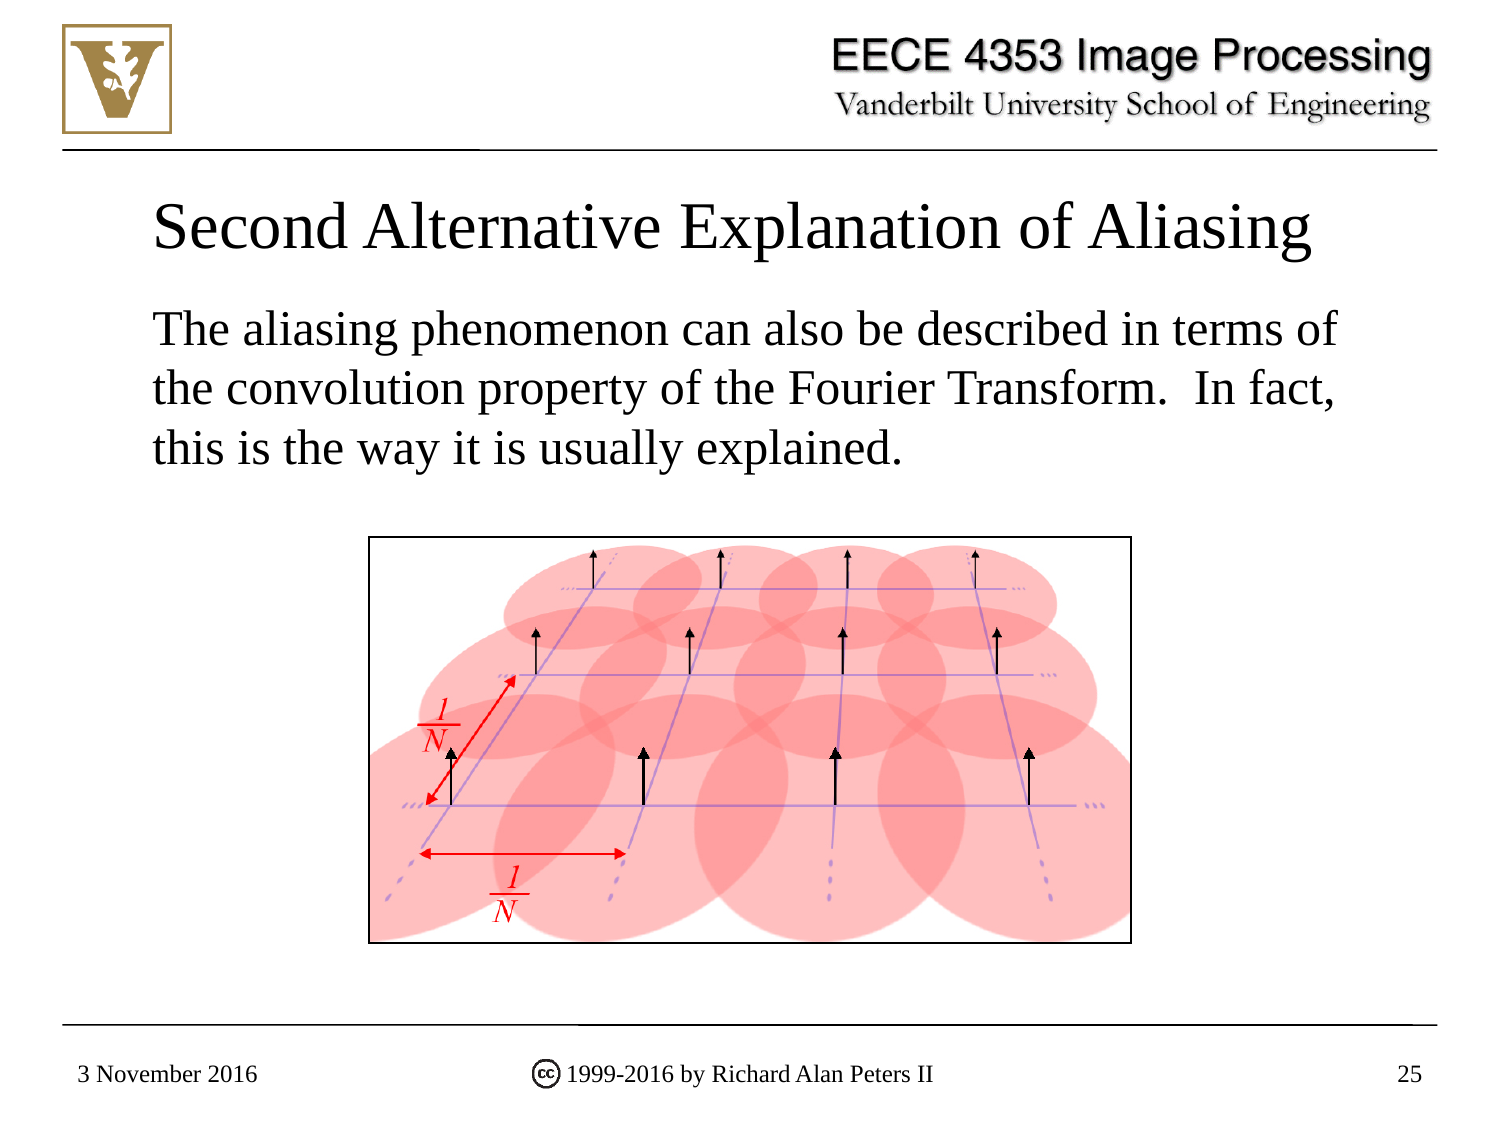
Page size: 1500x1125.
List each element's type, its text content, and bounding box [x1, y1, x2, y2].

picture [62, 24, 172, 134]
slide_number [62, 1042, 400, 1103]
list The aliasing phenomenon can also be described in terms of the convolution property of the Fourier Transform. In fact, this is the way it is usually explained. [137, 287, 1375, 675]
picture [826, 25, 1436, 133]
slide_number 25 [1100, 1042, 1438, 1103]
footer 1999-2016 by Richard Alan Peters II [496, 1042, 1004, 1103]
picture [369, 537, 1131, 943]
title Second Alternative Explanation of Aliasing [137, 162, 1413, 282]
